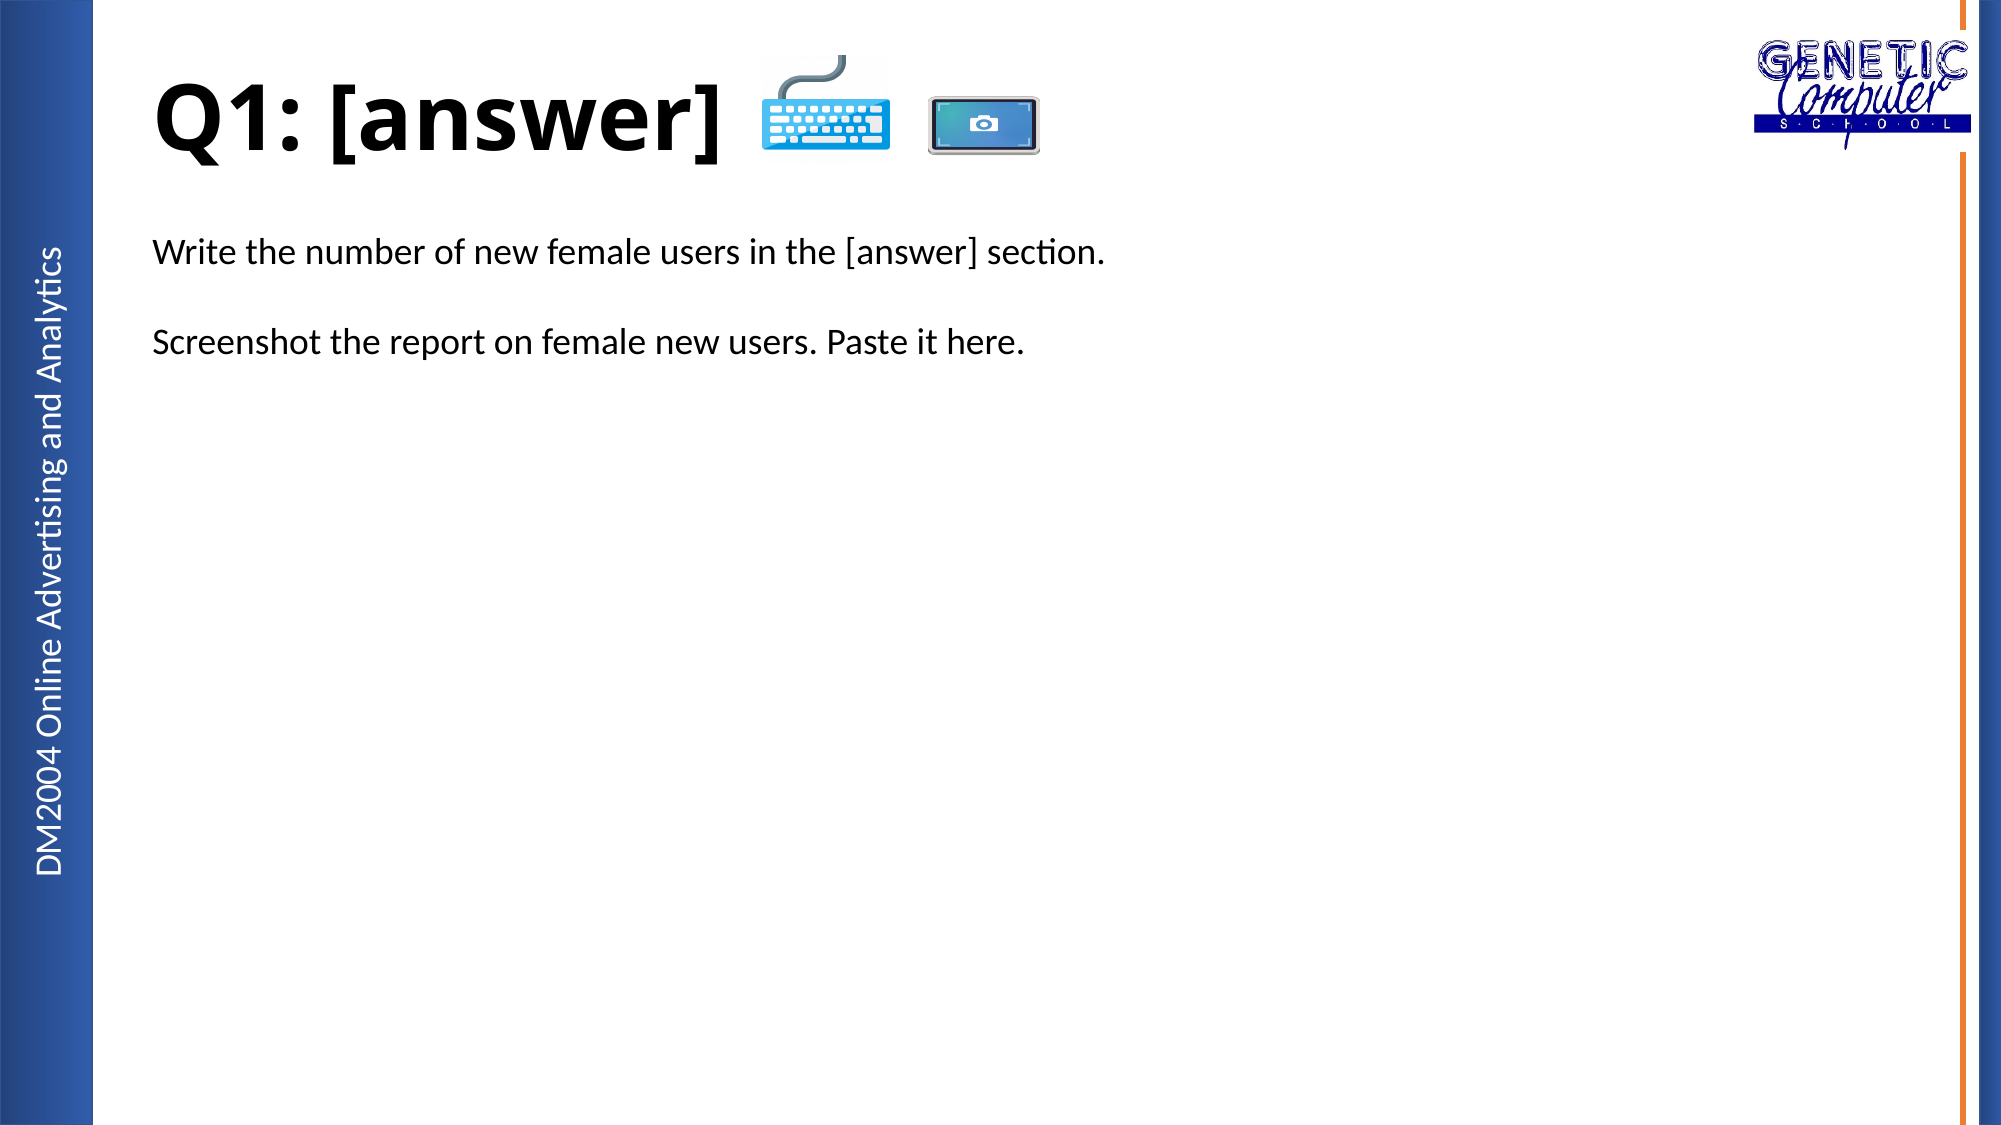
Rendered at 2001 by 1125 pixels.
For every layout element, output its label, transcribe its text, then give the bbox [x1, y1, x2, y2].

picture [866, 116, 881, 132]
picture [1751, 30, 1976, 152]
picture [854, 116, 861, 122]
picture [803, 137, 845, 142]
picture [762, 55, 890, 163]
picture [920, 78, 1048, 163]
picture [863, 137, 881, 142]
title Q1: [answer] [137, 59, 1863, 182]
text_box Write the number of new female users in the [answer] section. Screenshot the report on female new users. Paste it here. [137, 219, 1883, 370]
